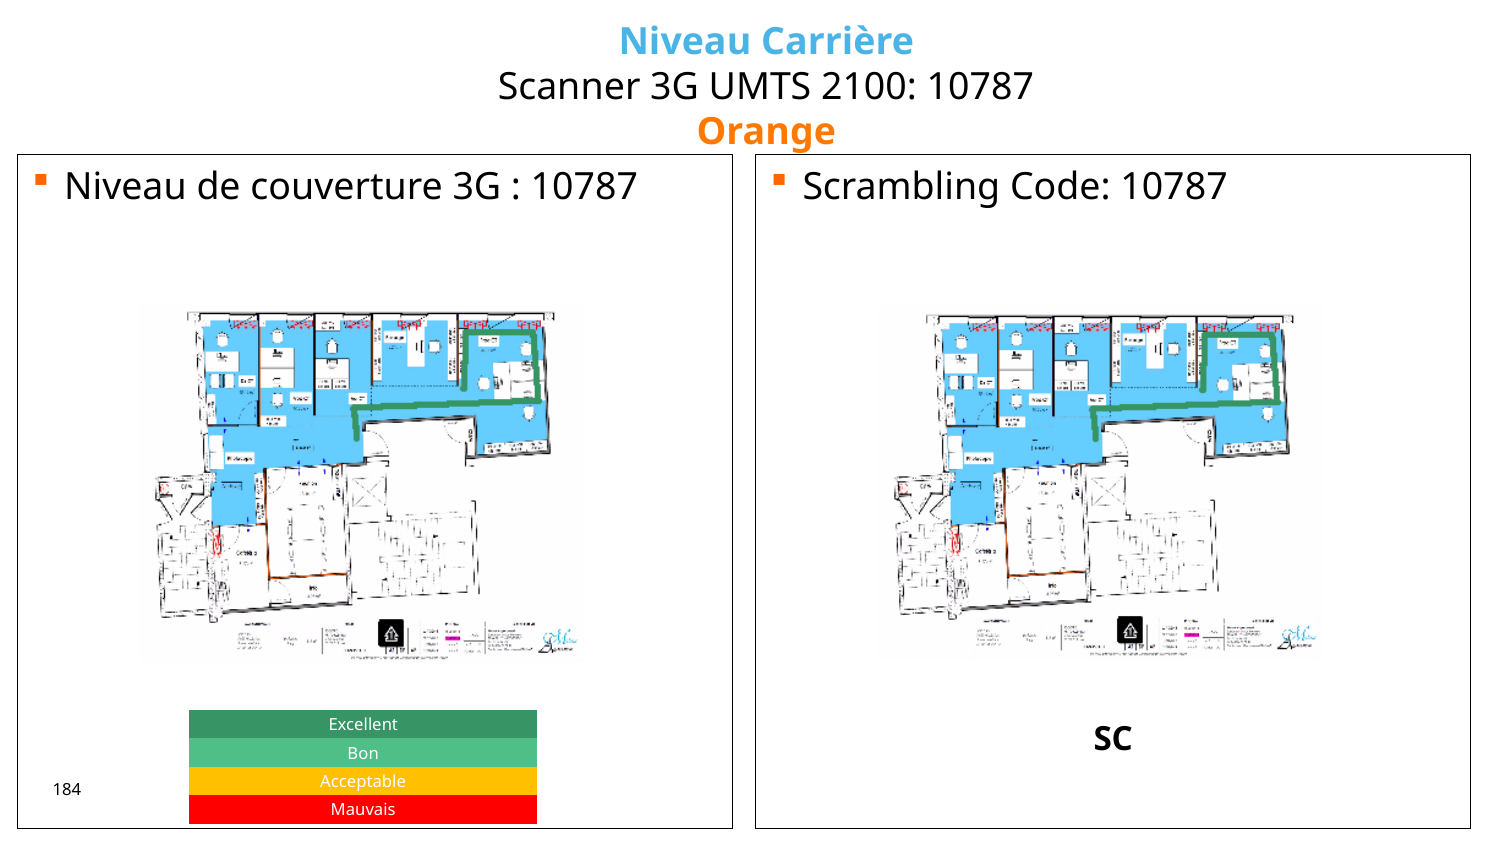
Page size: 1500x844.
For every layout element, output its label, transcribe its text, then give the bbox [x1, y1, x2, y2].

table_cell Mauvais [189, 795, 537, 824]
text_box Niveau de couverture 3G : 10787 [17, 154, 733, 293]
table_cell Bon [189, 738, 537, 767]
text_box Scrambling Code: 10787 SC [755, 154, 1471, 829]
text_box Niveau de couverture 3G : 10787 [17, 551, 733, 829]
text_box Niveau Carrière Scanner 3G UMTS 2100: 10787 Orange [187, 9, 1346, 125]
table_header Excellent [189, 710, 537, 738]
text_box [732, 293, 756, 551]
table_cell Acceptable [189, 767, 537, 795]
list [761, 262, 1466, 664]
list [22, 258, 727, 668]
